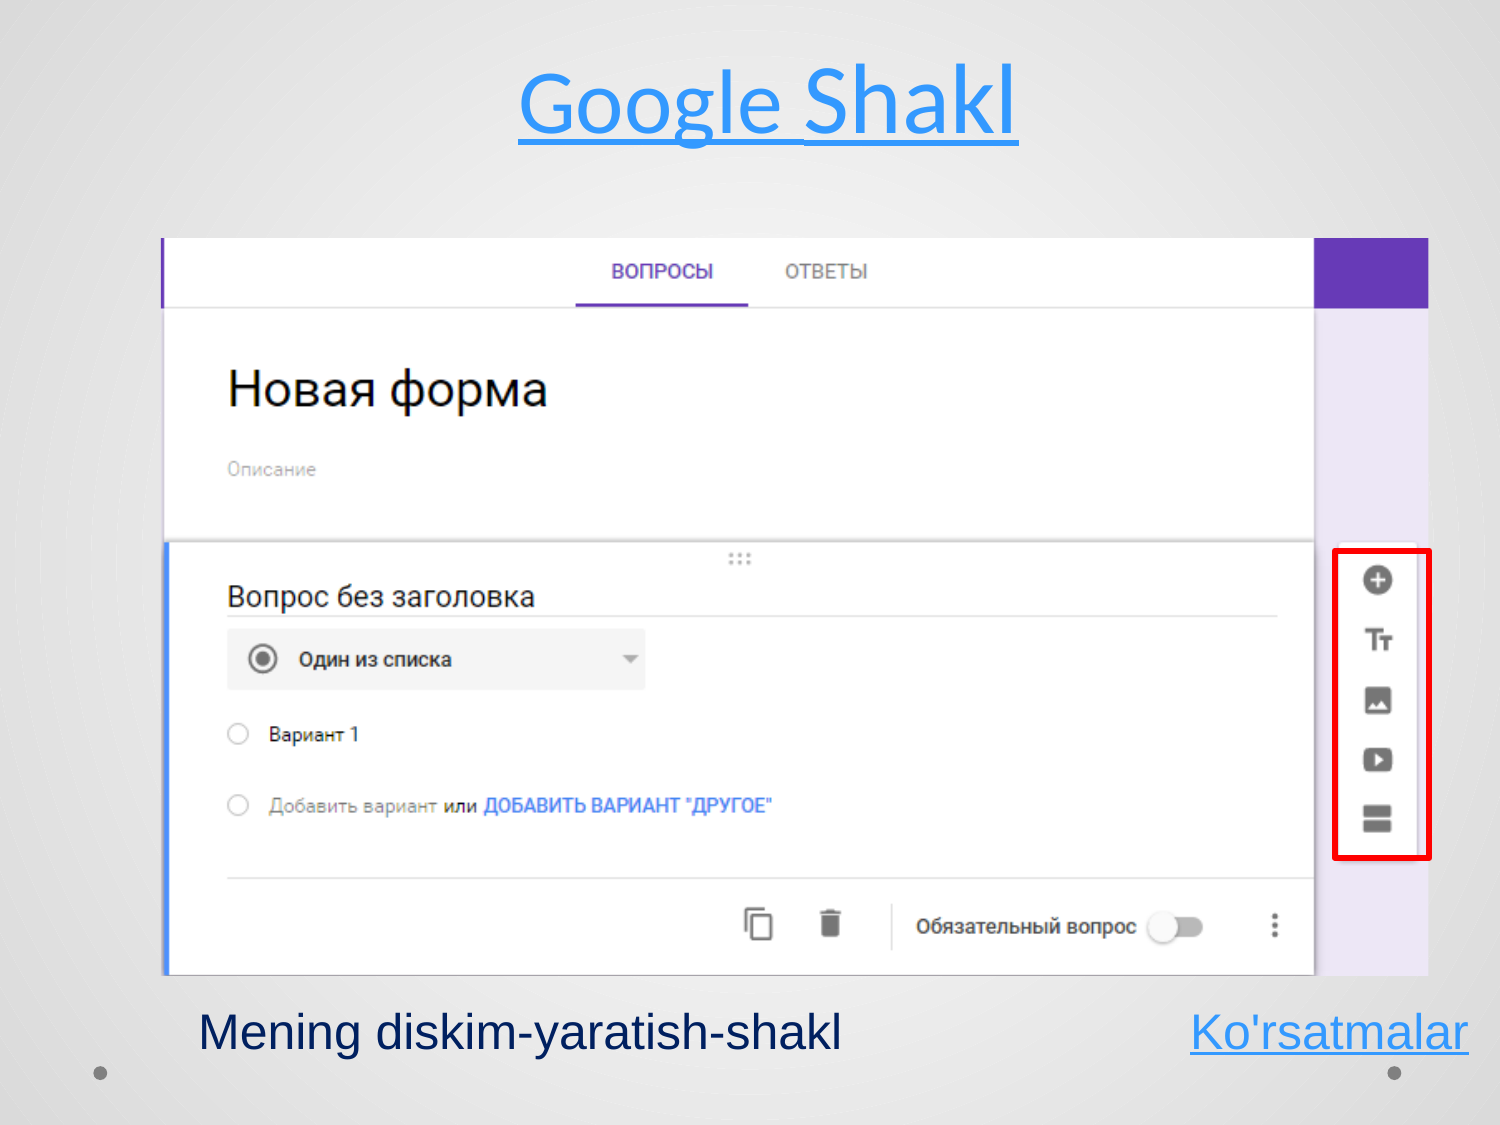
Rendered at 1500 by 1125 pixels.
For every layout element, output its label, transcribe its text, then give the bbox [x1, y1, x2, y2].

text_box Mening diskim-yaratish-shakl [183, 992, 858, 1067]
picture [160, 237, 1429, 977]
title Google Shakl [112, 0, 1425, 161]
text_box Ko'rsatmalar [1175, 992, 1500, 1067]
